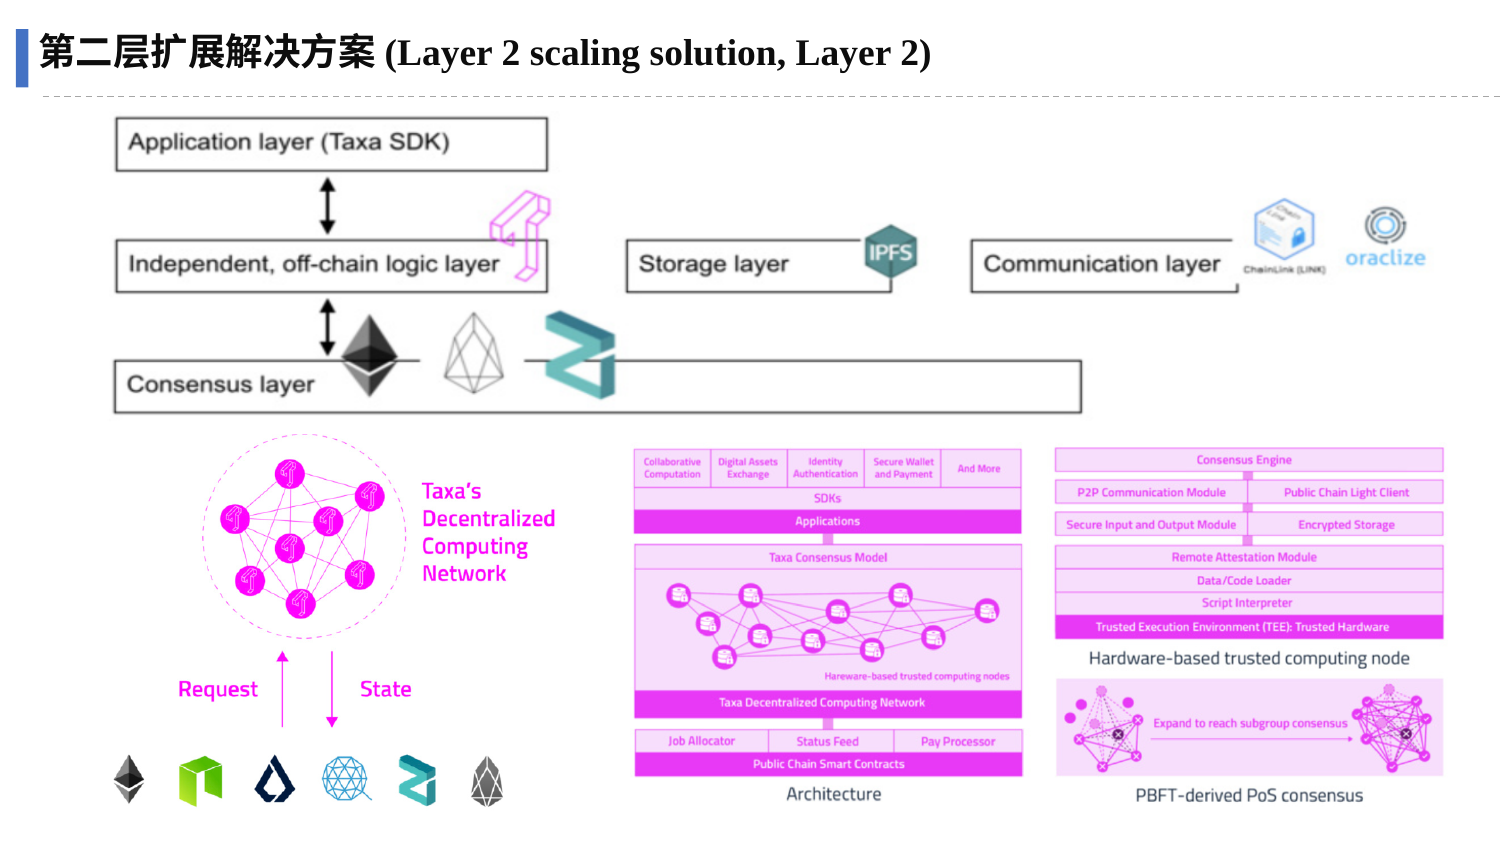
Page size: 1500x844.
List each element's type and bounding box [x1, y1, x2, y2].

text_box [15, 20, 1500, 97]
picture [99, 111, 1452, 426]
picture [626, 439, 1452, 816]
picture [99, 431, 558, 816]
